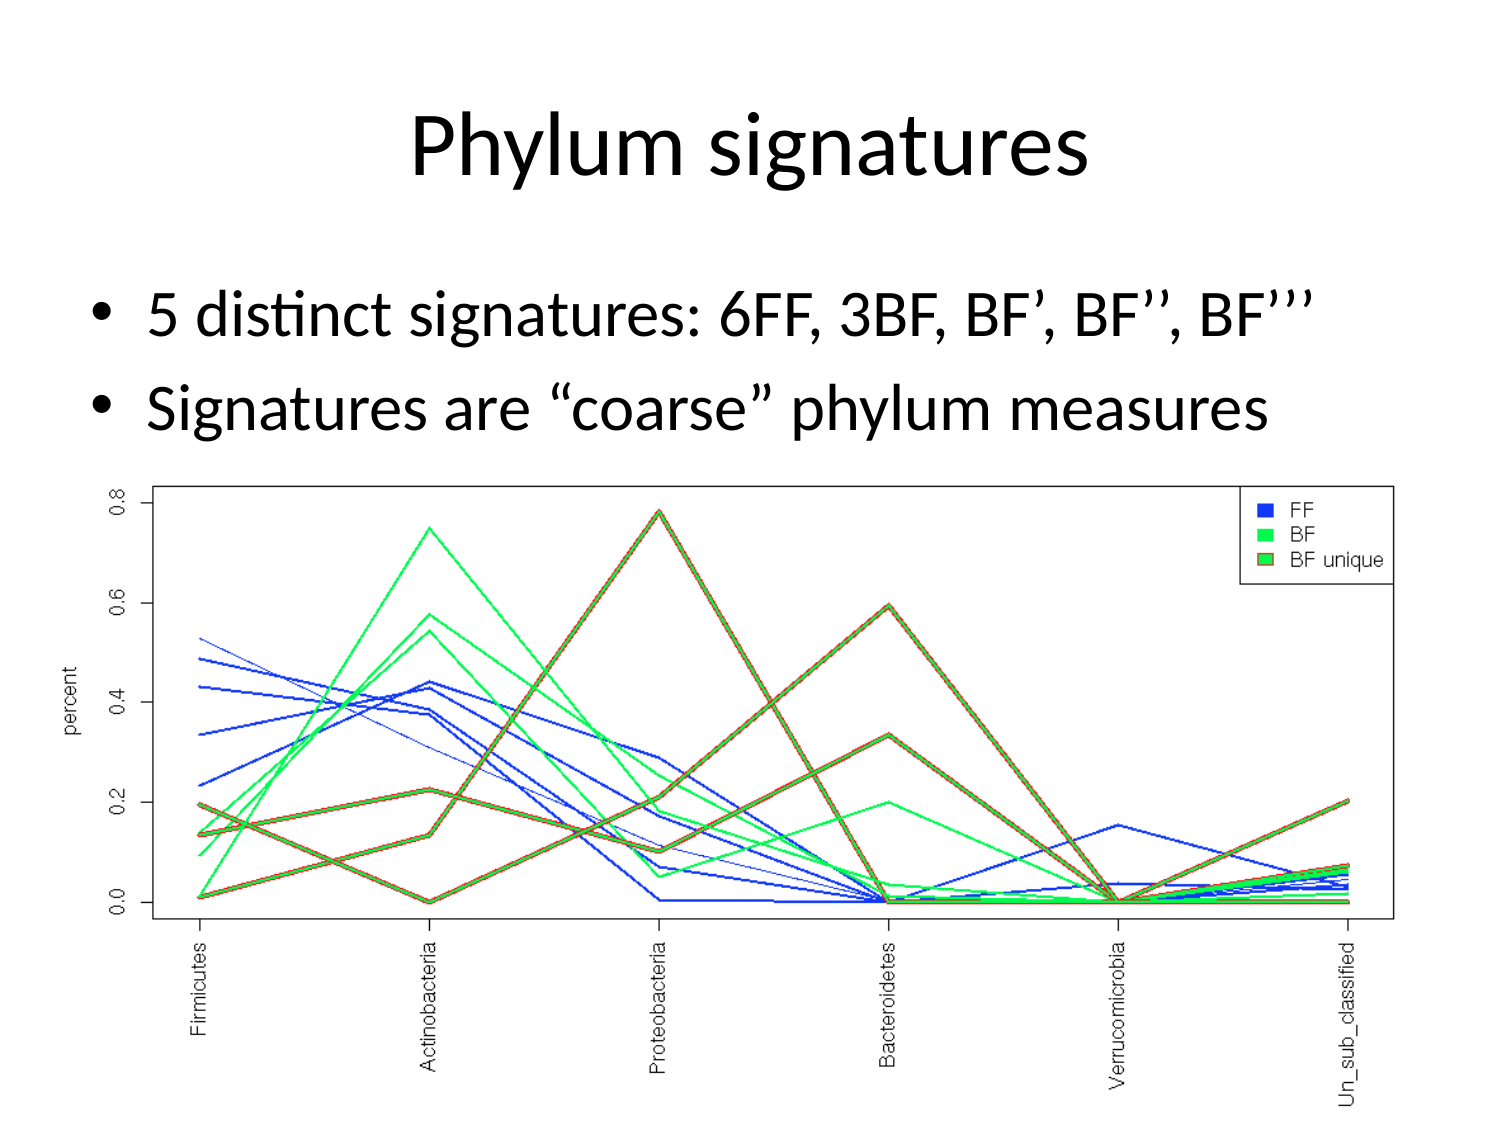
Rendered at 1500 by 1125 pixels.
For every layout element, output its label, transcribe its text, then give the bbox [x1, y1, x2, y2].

title Phylum signatures [75, 45, 1425, 233]
picture [56, 477, 1402, 1116]
list 5 distinct signatures: 6FF, 3BF, BF’, BF’’, BF’’’ Signatures are “coarse” phylum measures [75, 262, 1425, 1005]
